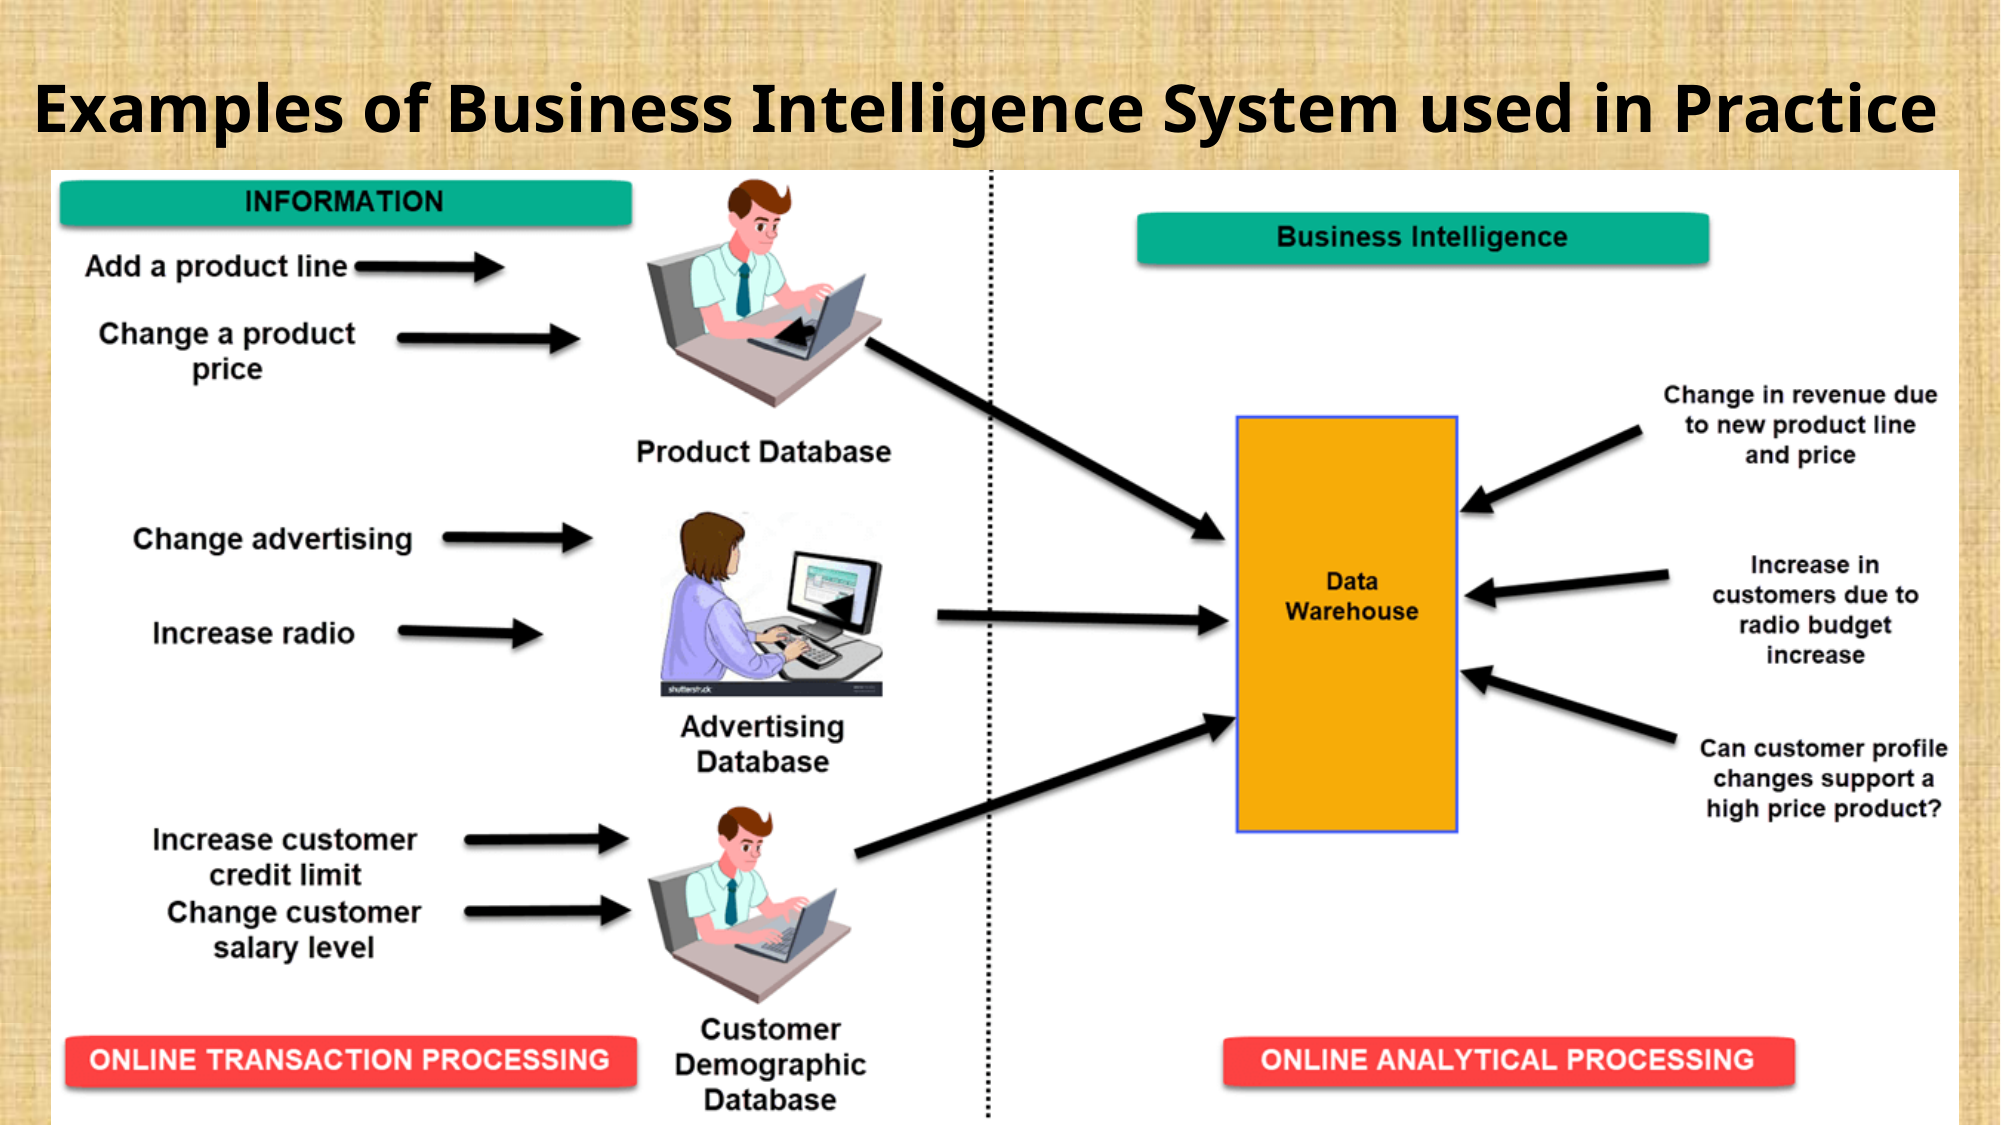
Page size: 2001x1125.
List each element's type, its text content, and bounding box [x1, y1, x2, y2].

title Examples of Business Intelligence System used in Practice [17, 52, 1959, 171]
picture [0, 0, 2001, 1125]
